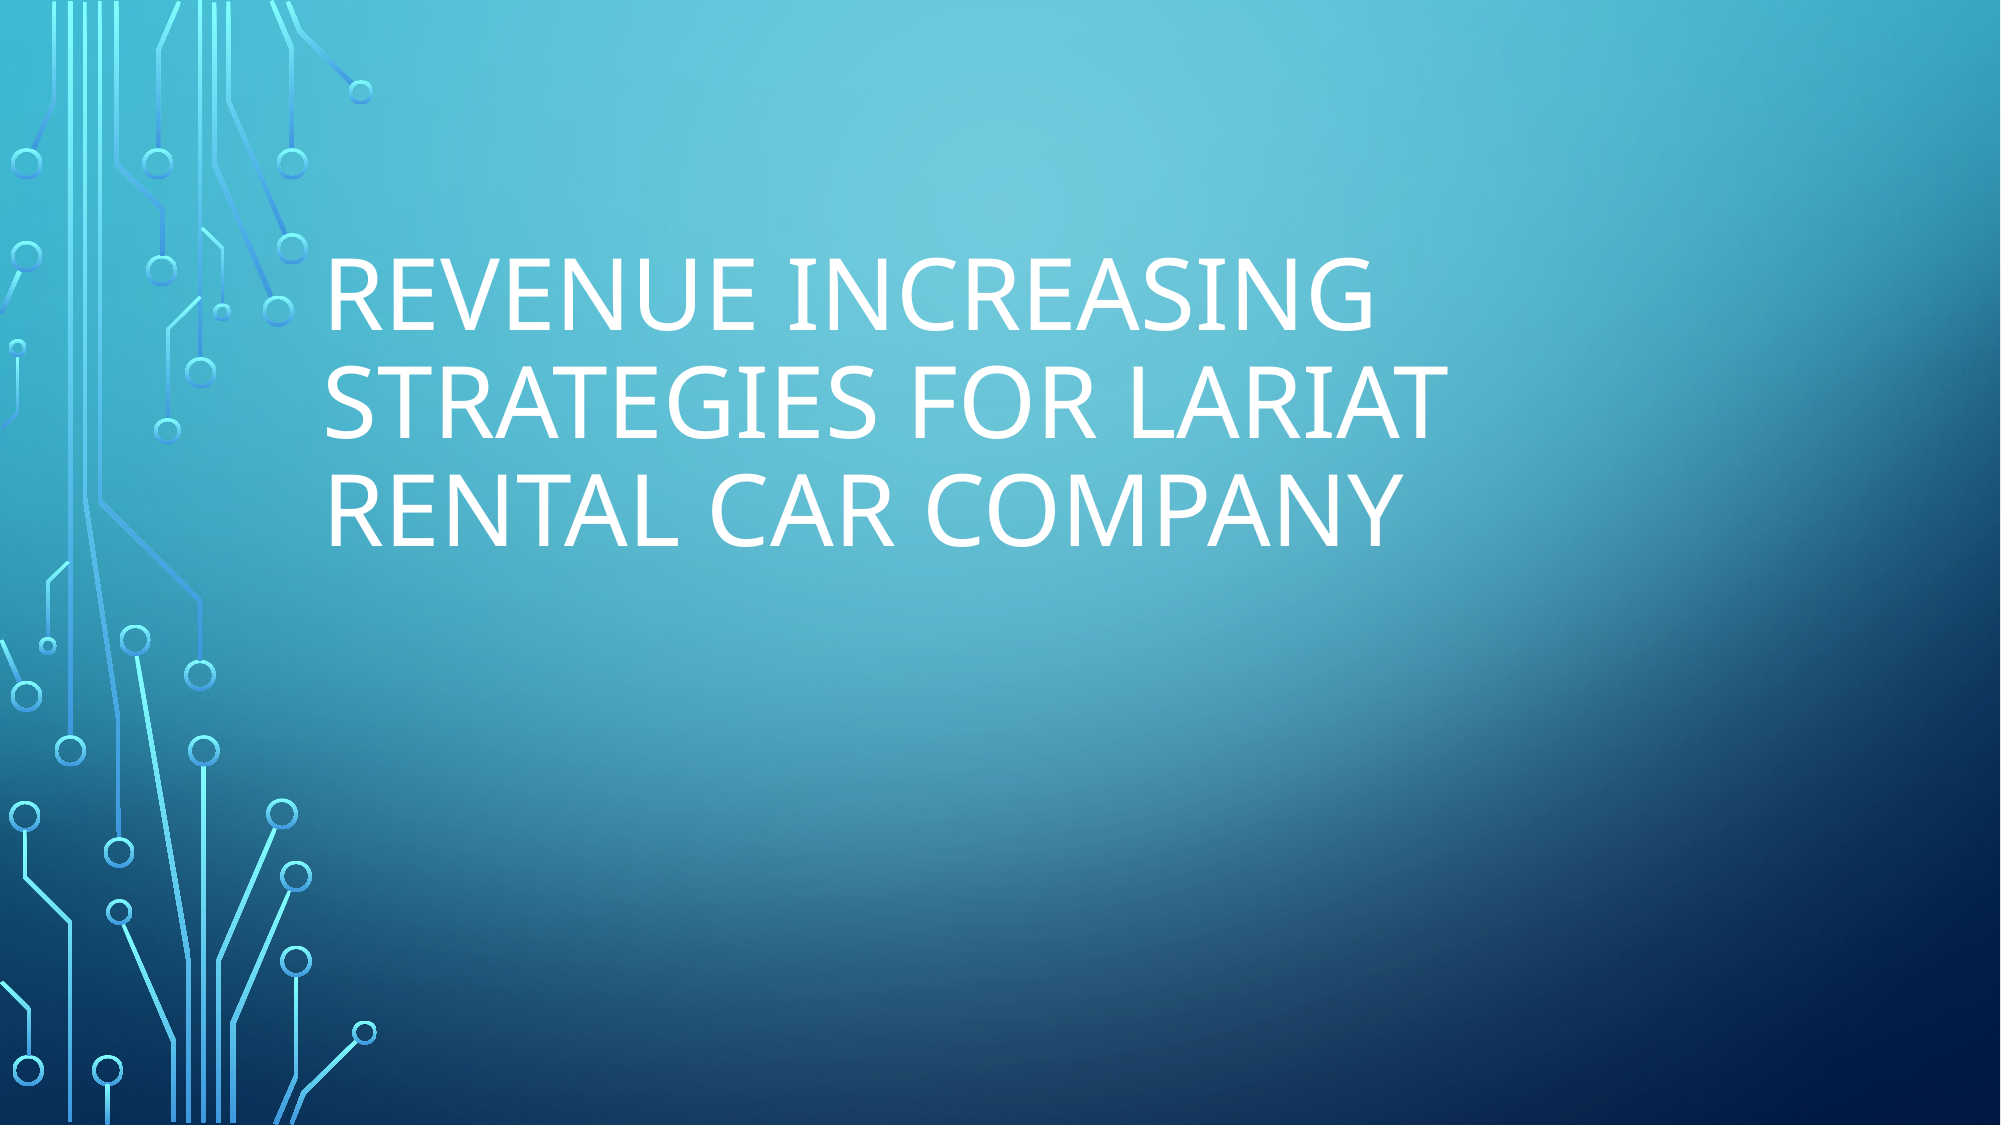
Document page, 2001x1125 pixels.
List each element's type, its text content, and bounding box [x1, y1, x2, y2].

title Revenue Increasing strategies for lariat rental car company [307, 184, 1750, 576]
